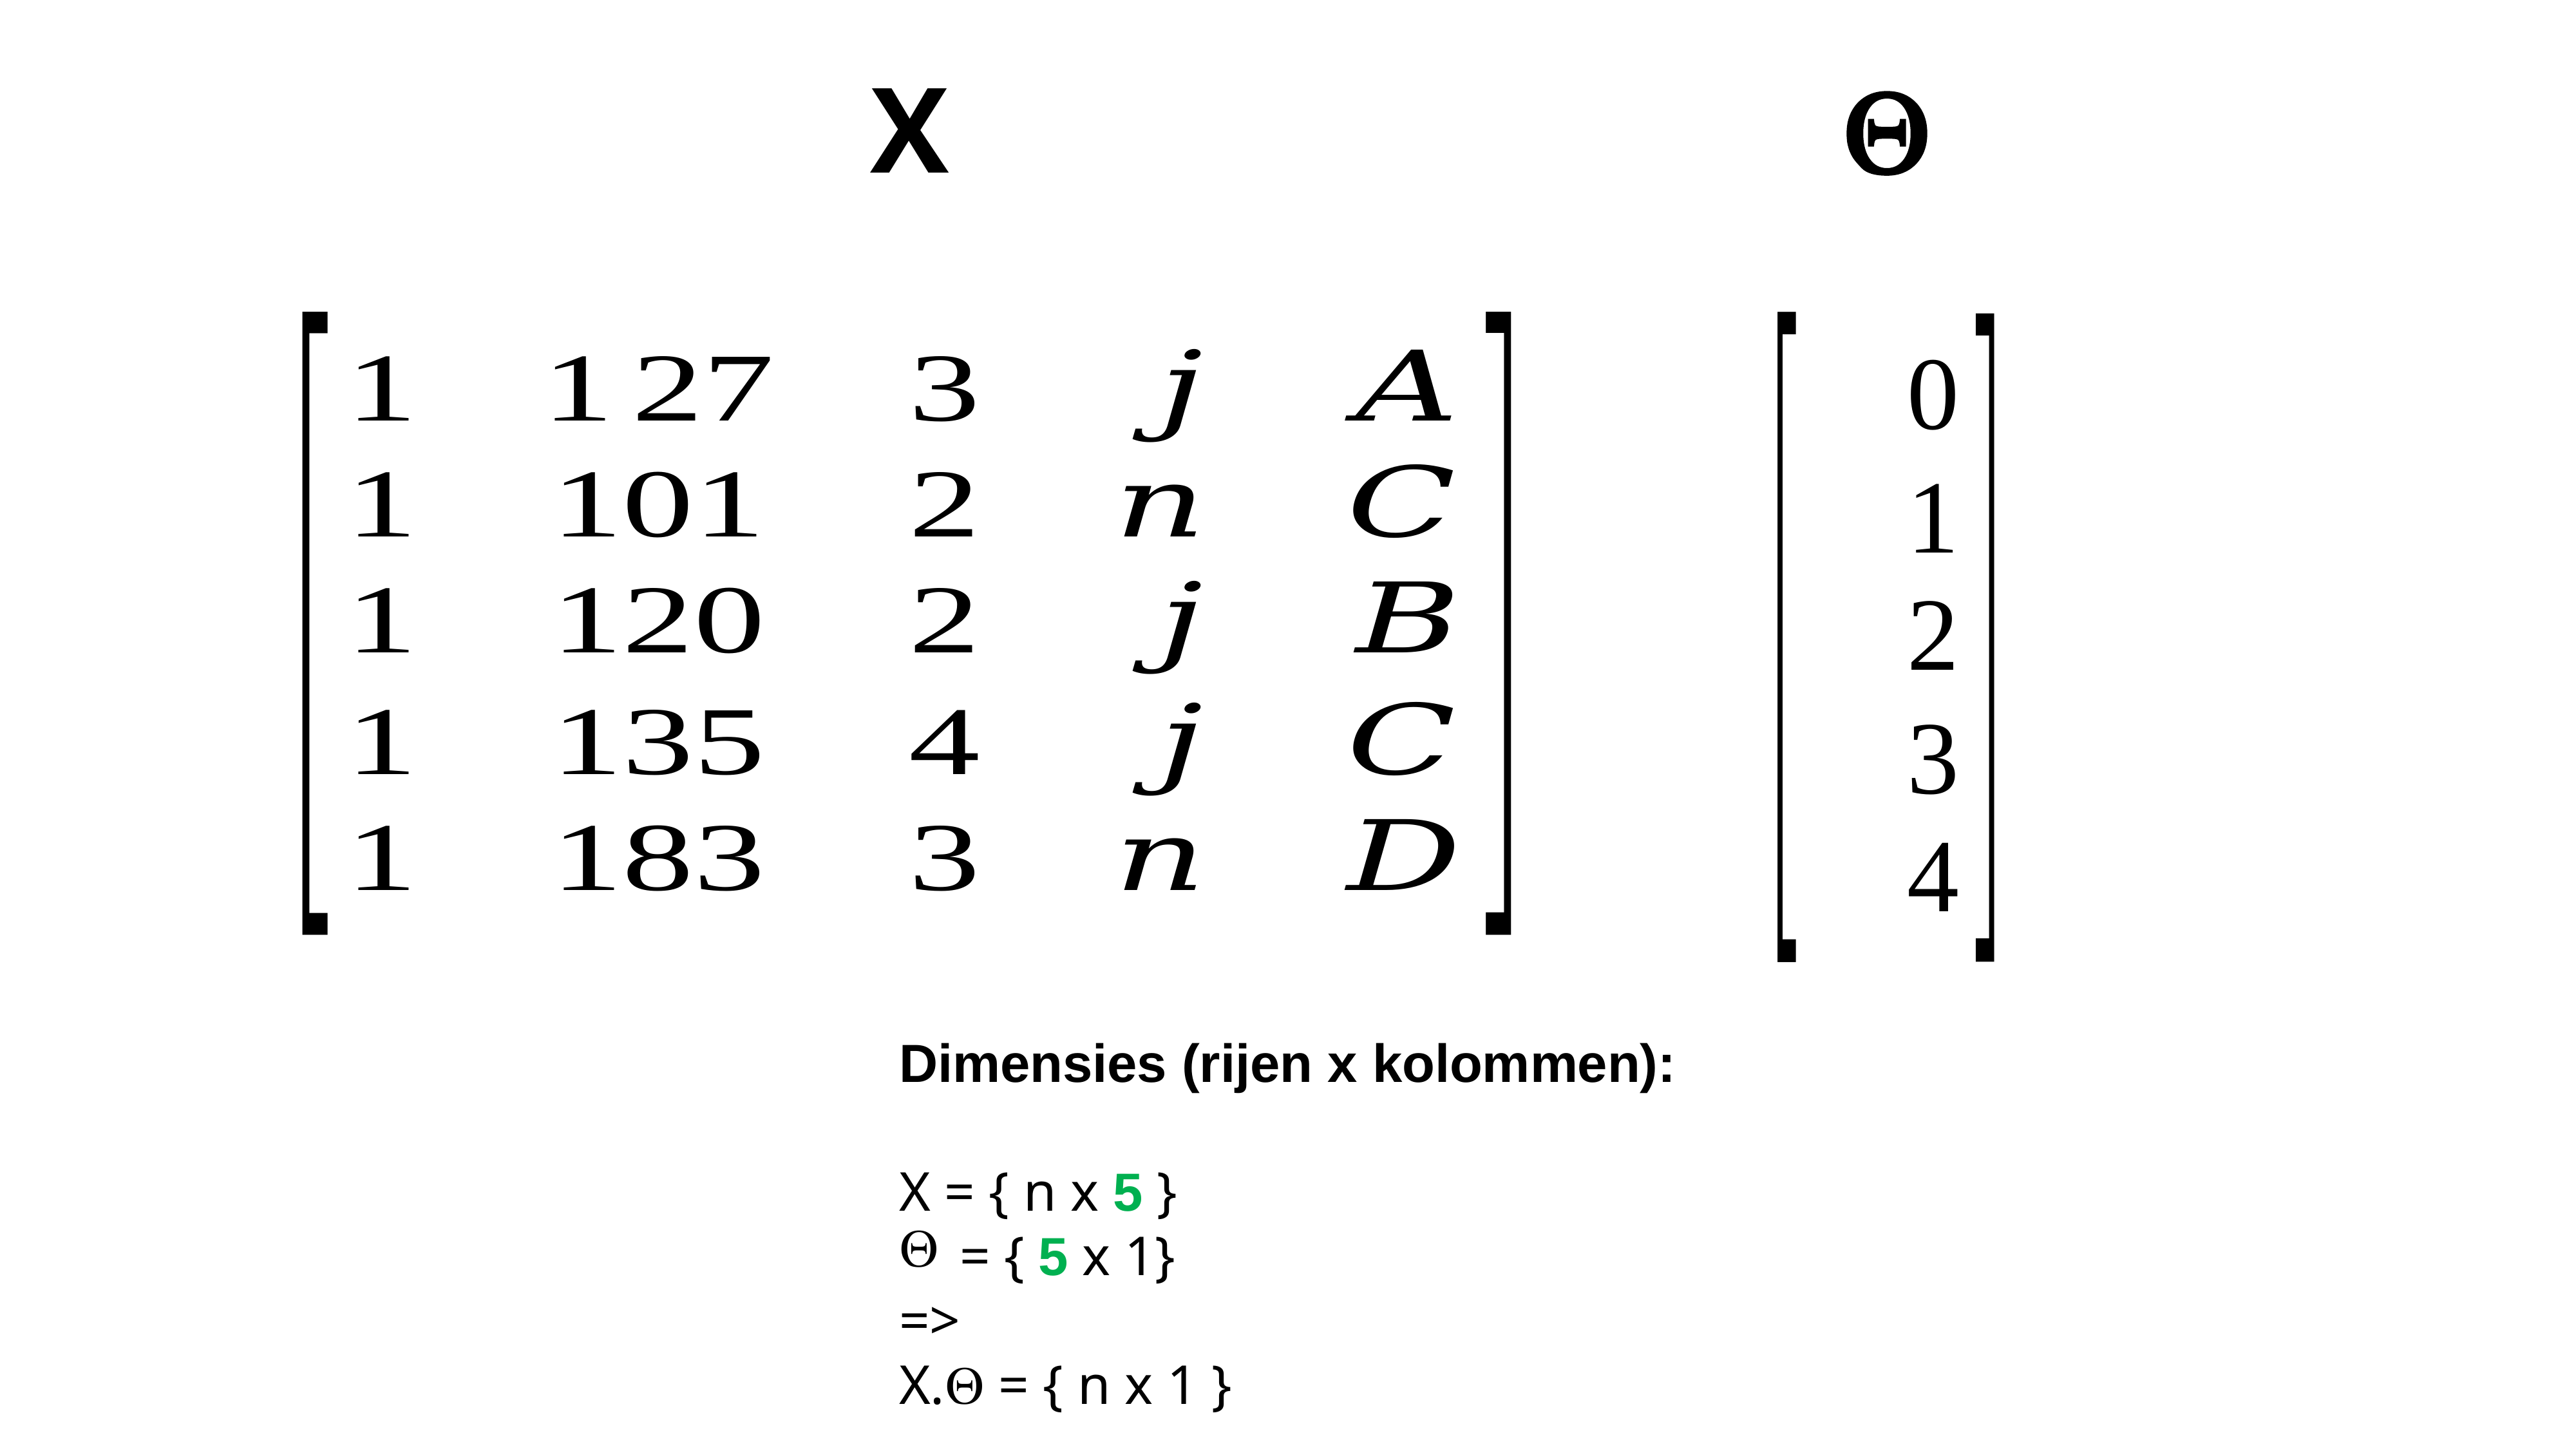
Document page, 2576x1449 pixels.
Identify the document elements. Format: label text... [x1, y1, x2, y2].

text_box Dimensies (rijen x kolommen): X = { n x 5 } = { 5 x 1} => X. = { n x 1 } [891, 1021, 1685, 1423]
text_box  [1709, 47, 2065, 204]
text_box X [732, 47, 1088, 204]
